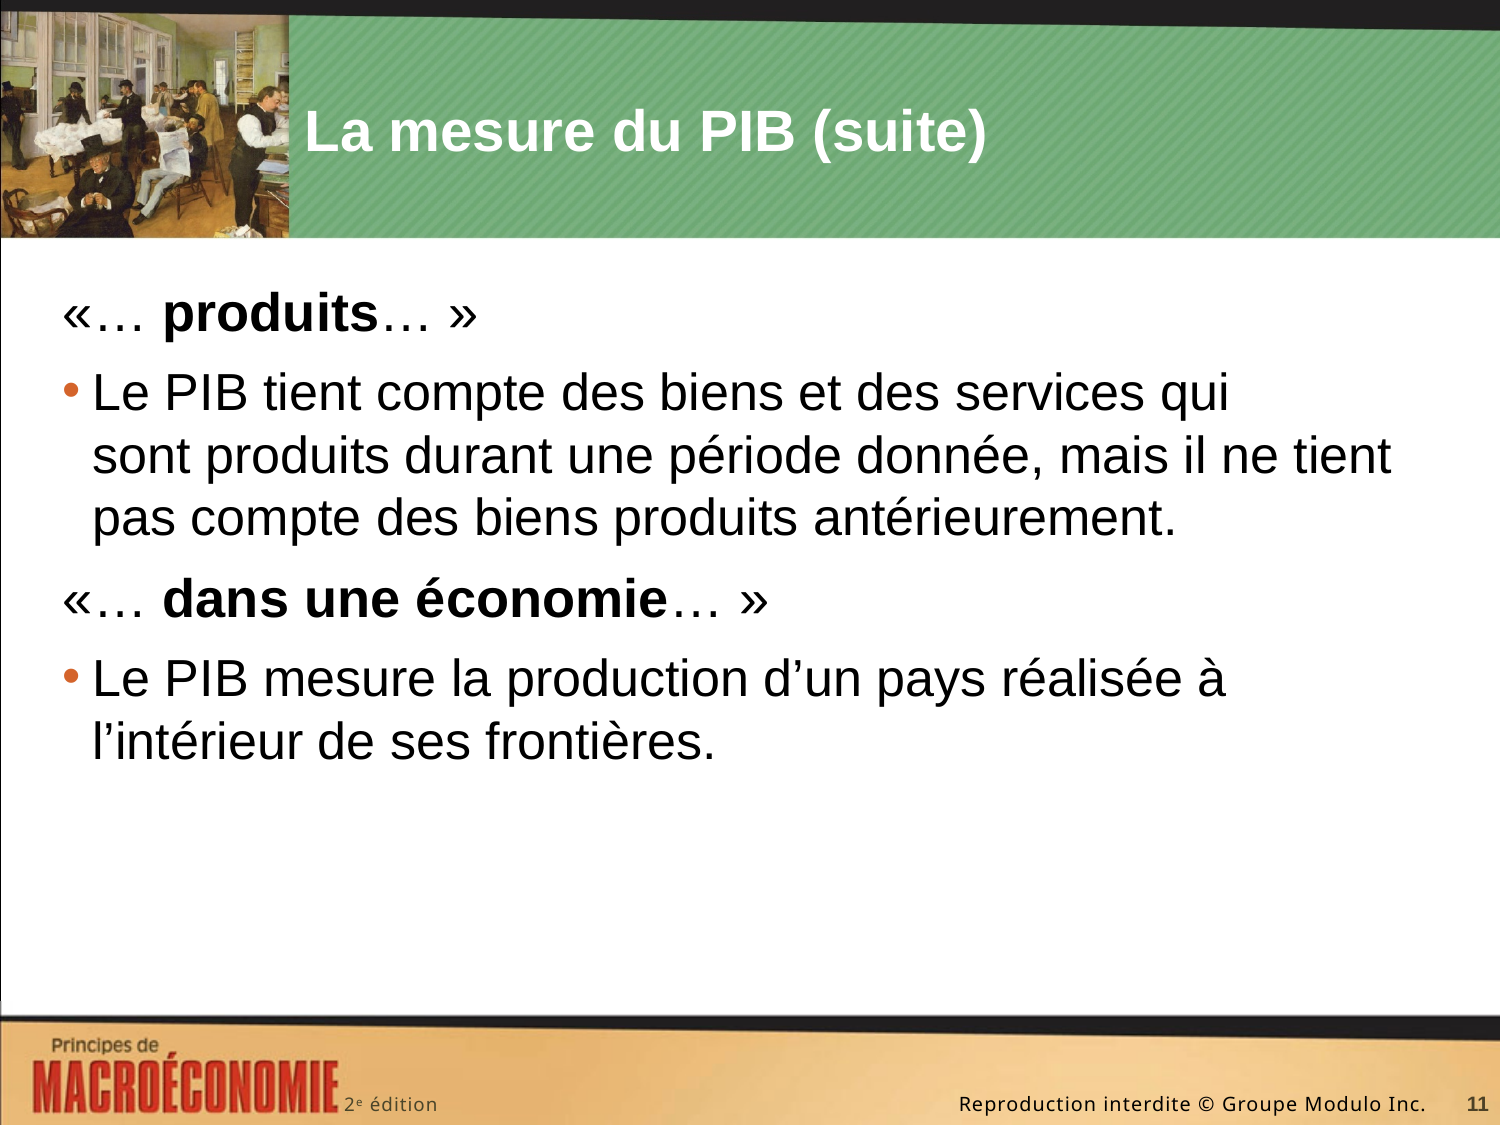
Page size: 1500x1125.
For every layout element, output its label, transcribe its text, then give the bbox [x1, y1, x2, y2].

picture [1412, 1102, 1417, 1110]
list «… produits… » Le PIB tient compte des biens et des services qui sont produits durant une période donnée, mais il ne tient pas compte des biens produits antérieurement. «… dans une économie… » Le PIB mesure la production d’un pays réalisée à l’intérieur de ses frontières. [17, 269, 1431, 1000]
picture [0, 0, 1500, 1125]
title La mesure du PIB (suite) [304, 32, 1431, 223]
slide_number 11 [1417, 1070, 1489, 1125]
